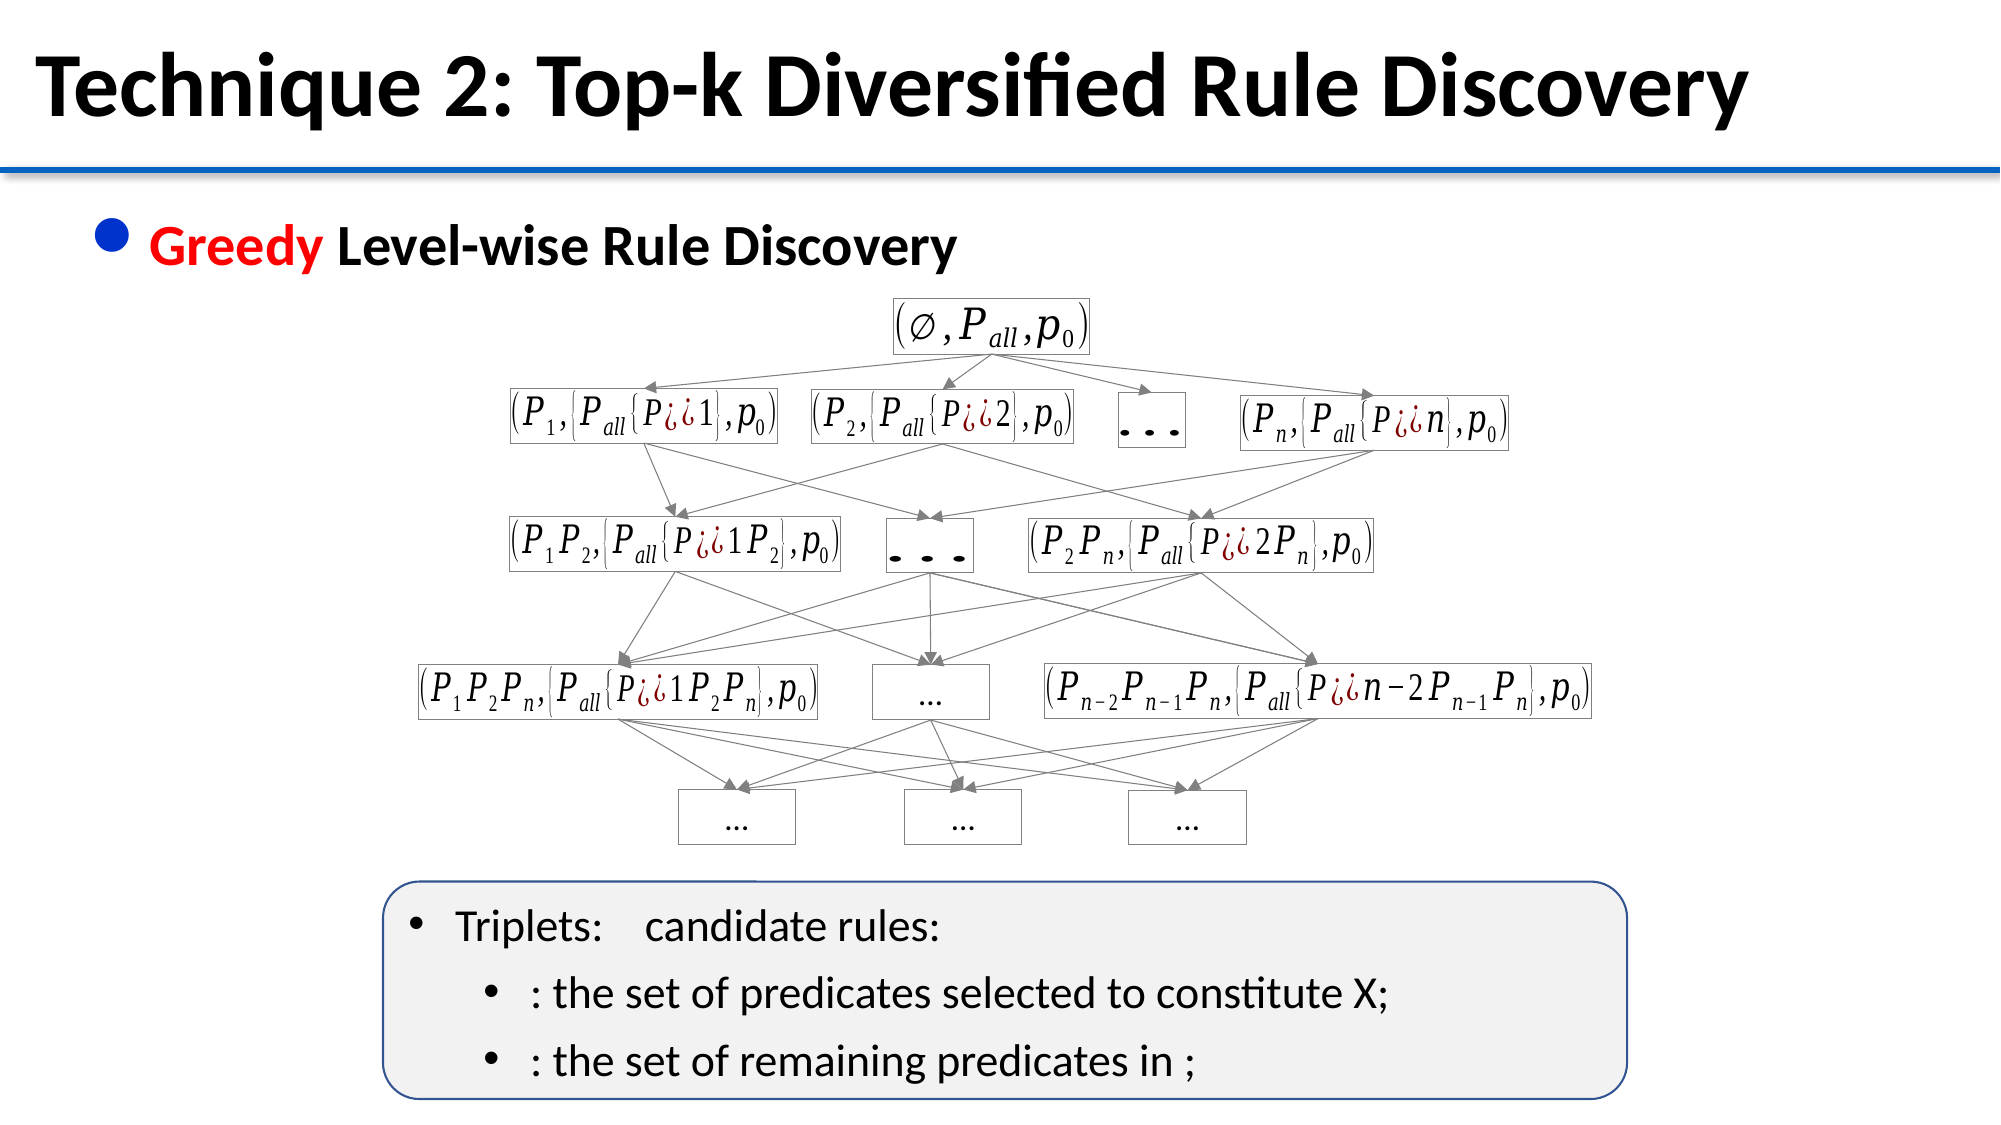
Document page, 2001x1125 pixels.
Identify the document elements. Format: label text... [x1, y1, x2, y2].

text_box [418, 298, 1592, 846]
text_box Greedy Level-wise Rule Discovery [76, 200, 1924, 285]
title Technique 2: Top-k Diversified Rule Discovery [0, 3, 2000, 167]
